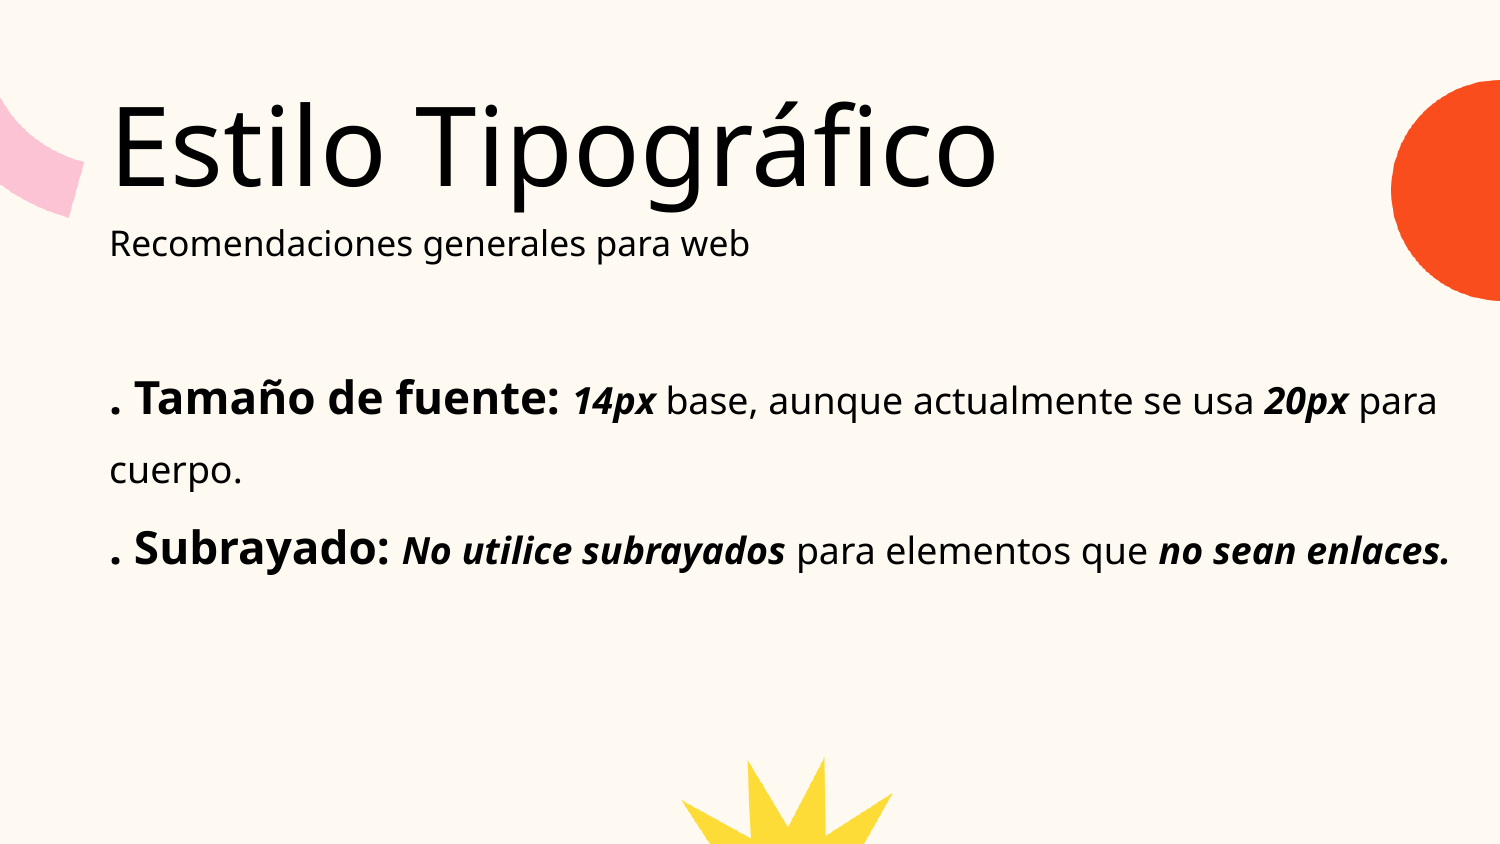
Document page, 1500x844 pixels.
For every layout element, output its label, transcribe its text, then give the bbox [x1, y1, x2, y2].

text_box . Tamaño de fuente: 14px base, aunque actualmente se usa 20px para cuerpo. . Subrayado: No utilice subrayados para elementos que no sean enlaces. [94, 325, 1476, 735]
text_box Recomendaciones generales para web [94, 205, 1376, 279]
picture [0, 0, 1500, 844]
text_box Estilo Tipográfico [94, 61, 1444, 224]
